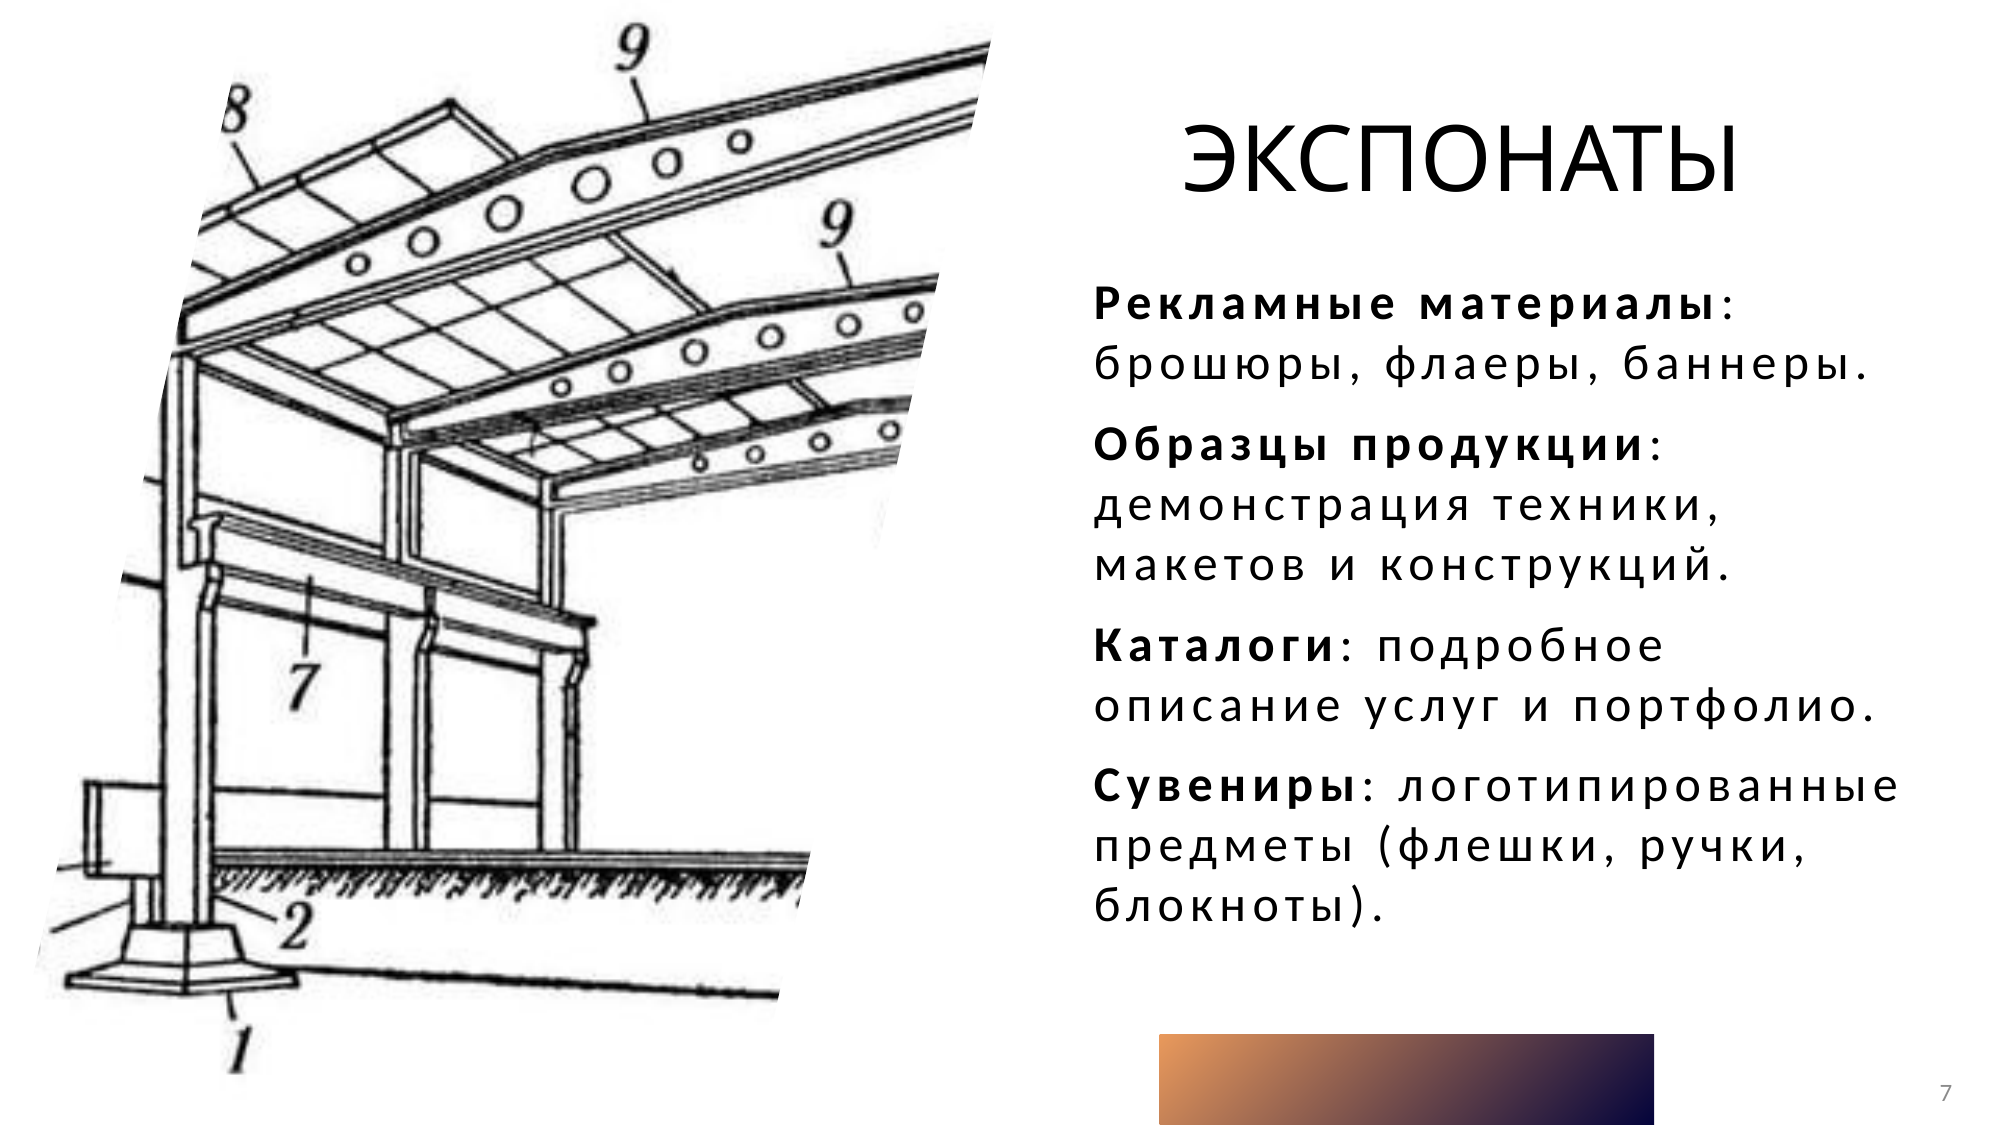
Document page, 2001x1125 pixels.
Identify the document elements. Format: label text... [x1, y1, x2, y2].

list Рекламные материалы: брошюры, флаеры, баннеры. Образцы продукции: демонстрация техники, макетов и конструкций. Каталоги: подробное описание услуг и портфолио. Сувениры: логотипированные предметы (флешки, ручки, блокноты). [1078, 261, 1931, 958]
slide_number 7 [1894, 1061, 1968, 1121]
title экспонаты [1051, 92, 1874, 224]
picture [0, 0, 1000, 1125]
